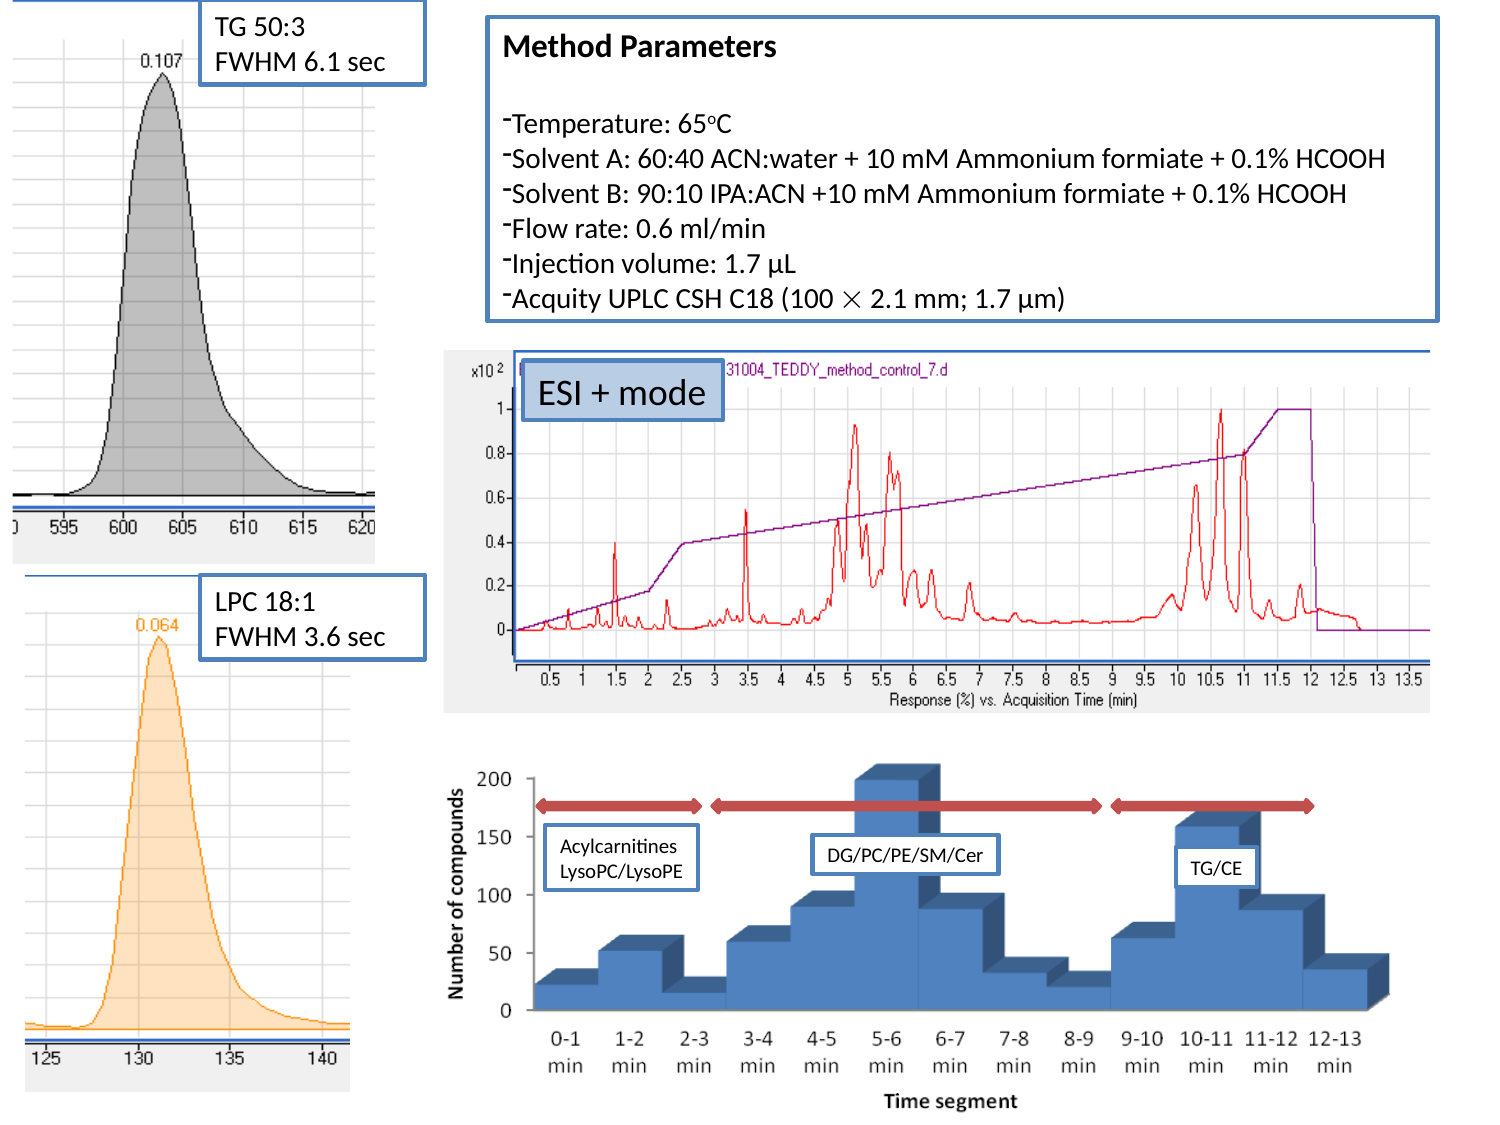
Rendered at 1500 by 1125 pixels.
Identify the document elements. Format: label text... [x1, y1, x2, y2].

picture [24, 574, 351, 1092]
picture [437, 739, 1425, 1125]
text_box LPC 18:1 FWHM 3.6 sec [351, 573, 427, 662]
text_box Method Parameters Temperature: 65oC Solvent A: 60:40 ACN:water + 10 mM Ammonium formiate + 0.1% HCOOH Solvent B: 90:10 IPA:ACN +10 mM Ammonium formiate + 0.1% HCOOH Flow rate: 0.6 ml/min Injection volume: 1.7 μL Acquity UPLC CSH C18 (100  2.1 mm; 1.7 µm) [485, 15, 1440, 323]
picture [12, 0, 376, 565]
picture [443, 349, 1431, 713]
text_box TG 50:3 FWHM 6.1 sec [376, 0, 427, 87]
